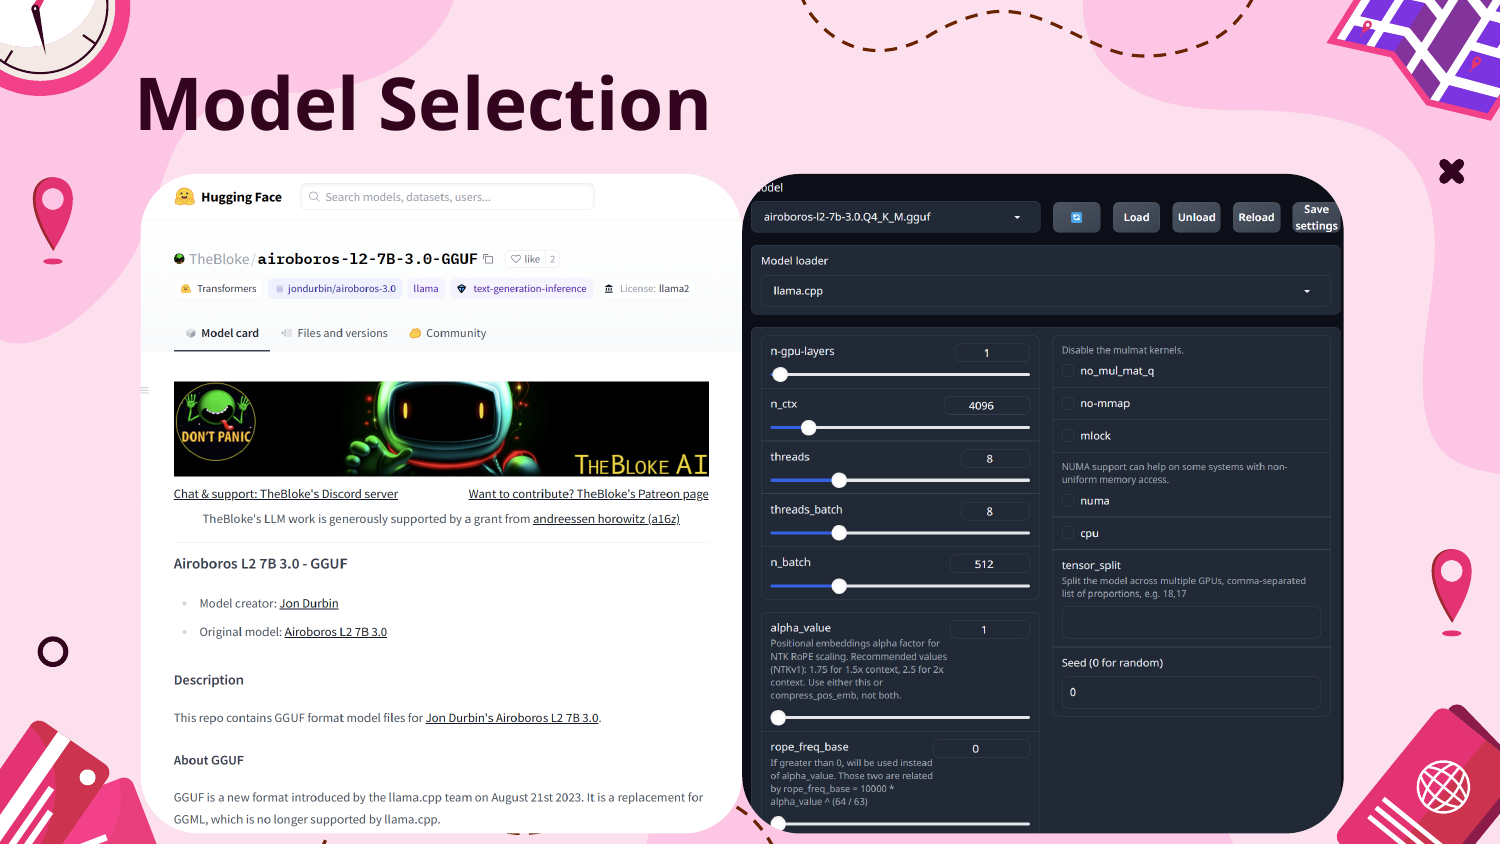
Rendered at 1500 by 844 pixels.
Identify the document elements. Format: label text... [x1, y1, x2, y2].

picture [140, 173, 1344, 834]
title Model Selection [119, 42, 1381, 137]
